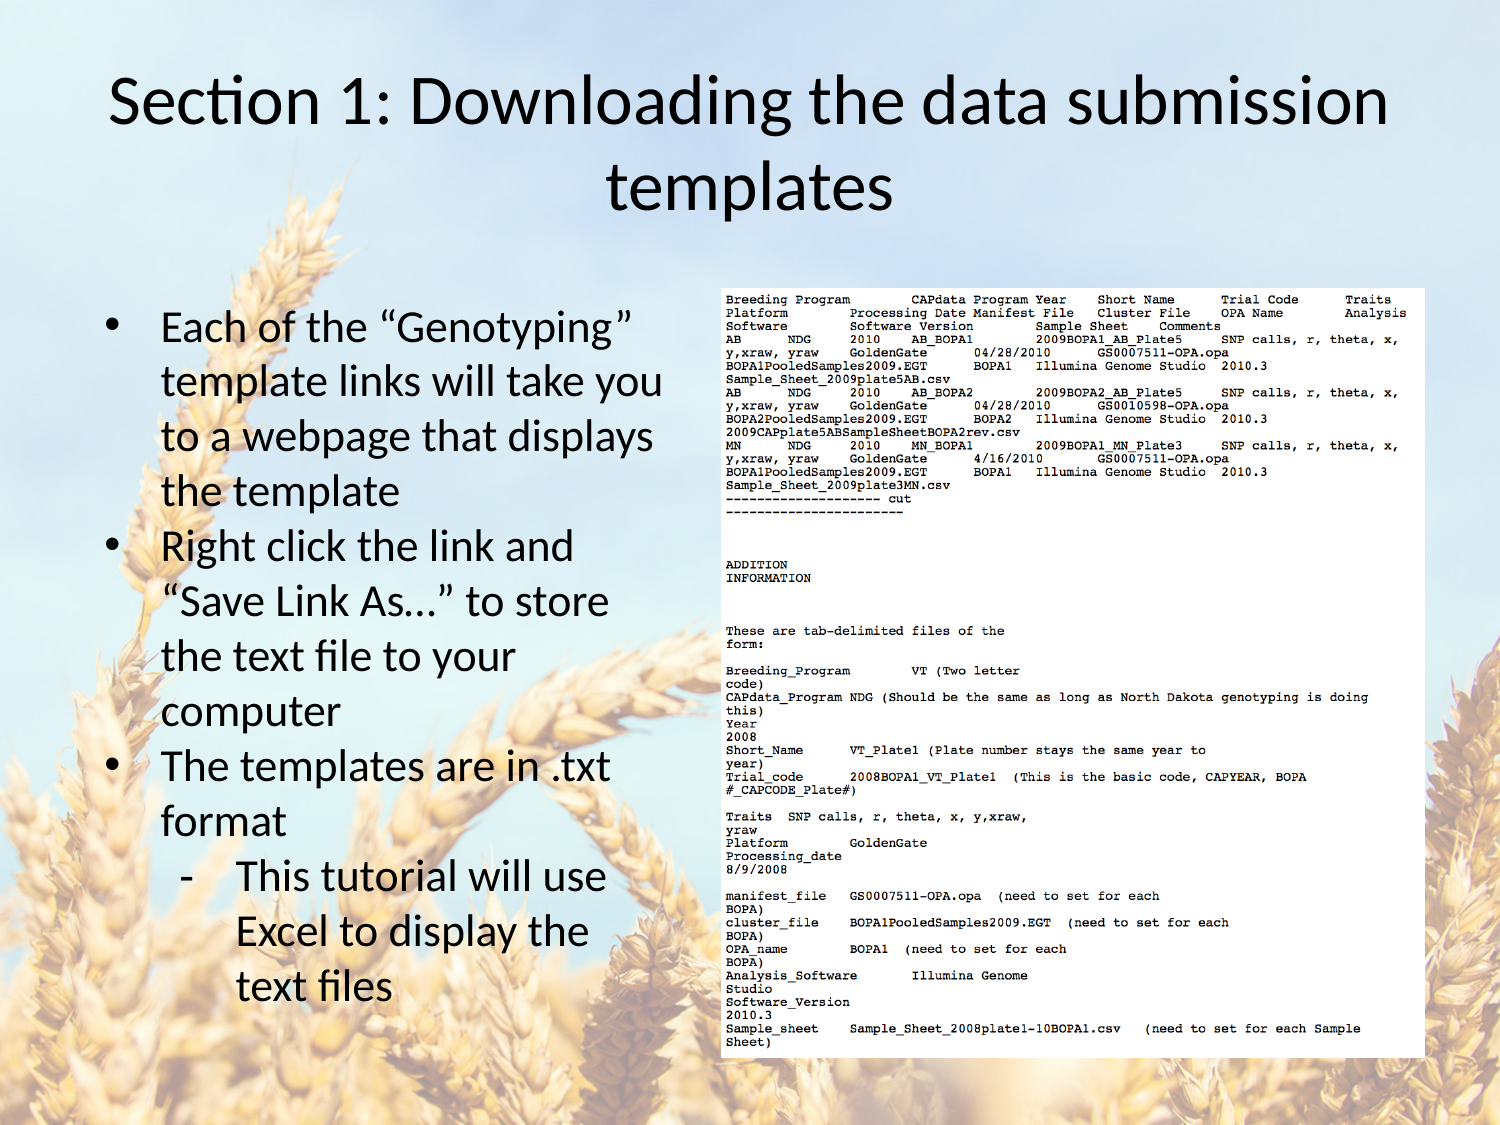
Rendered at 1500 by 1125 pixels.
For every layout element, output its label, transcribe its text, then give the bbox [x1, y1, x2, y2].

text_box Each of the “Genotyping” template links will take you to a webpage that displays the template Right click the link and “Save Link As…” to store the text file to your computer The templates are in .txt format This tutorial will use Excel to display the text files [89, 288, 682, 1019]
picture [720, 288, 1426, 1058]
title Section 1: Downloading the data submission templates [75, 45, 1425, 233]
